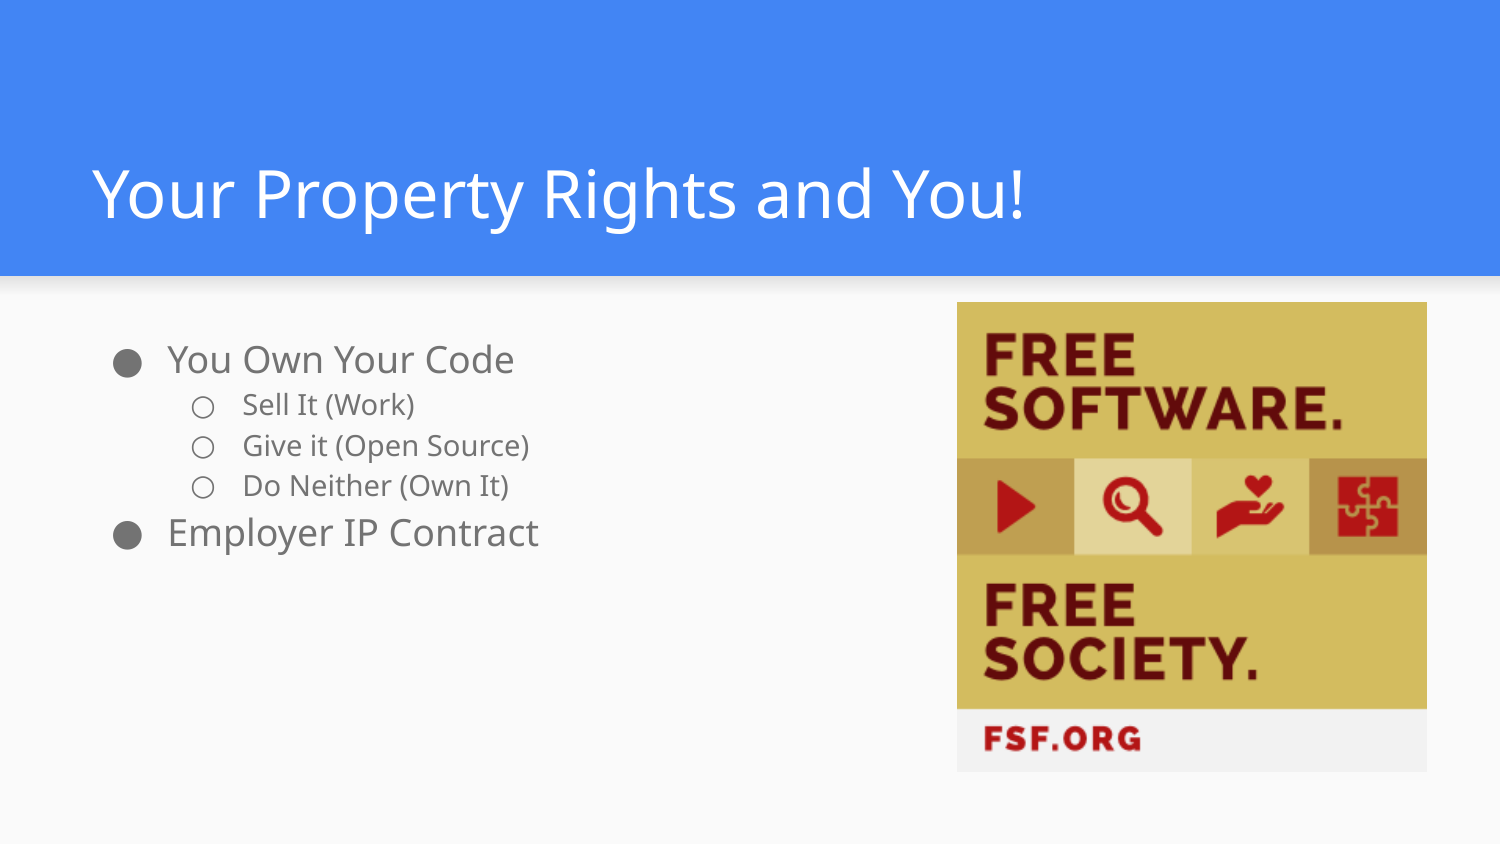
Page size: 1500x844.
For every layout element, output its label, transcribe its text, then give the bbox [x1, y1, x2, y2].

list You Own Your Code Sell It (Work) Give it (Open Source) Do Neither (Own It) Employer IP Contract [77, 314, 952, 760]
picture [957, 302, 1427, 772]
title Your Property Rights and You! [77, 121, 1427, 248]
